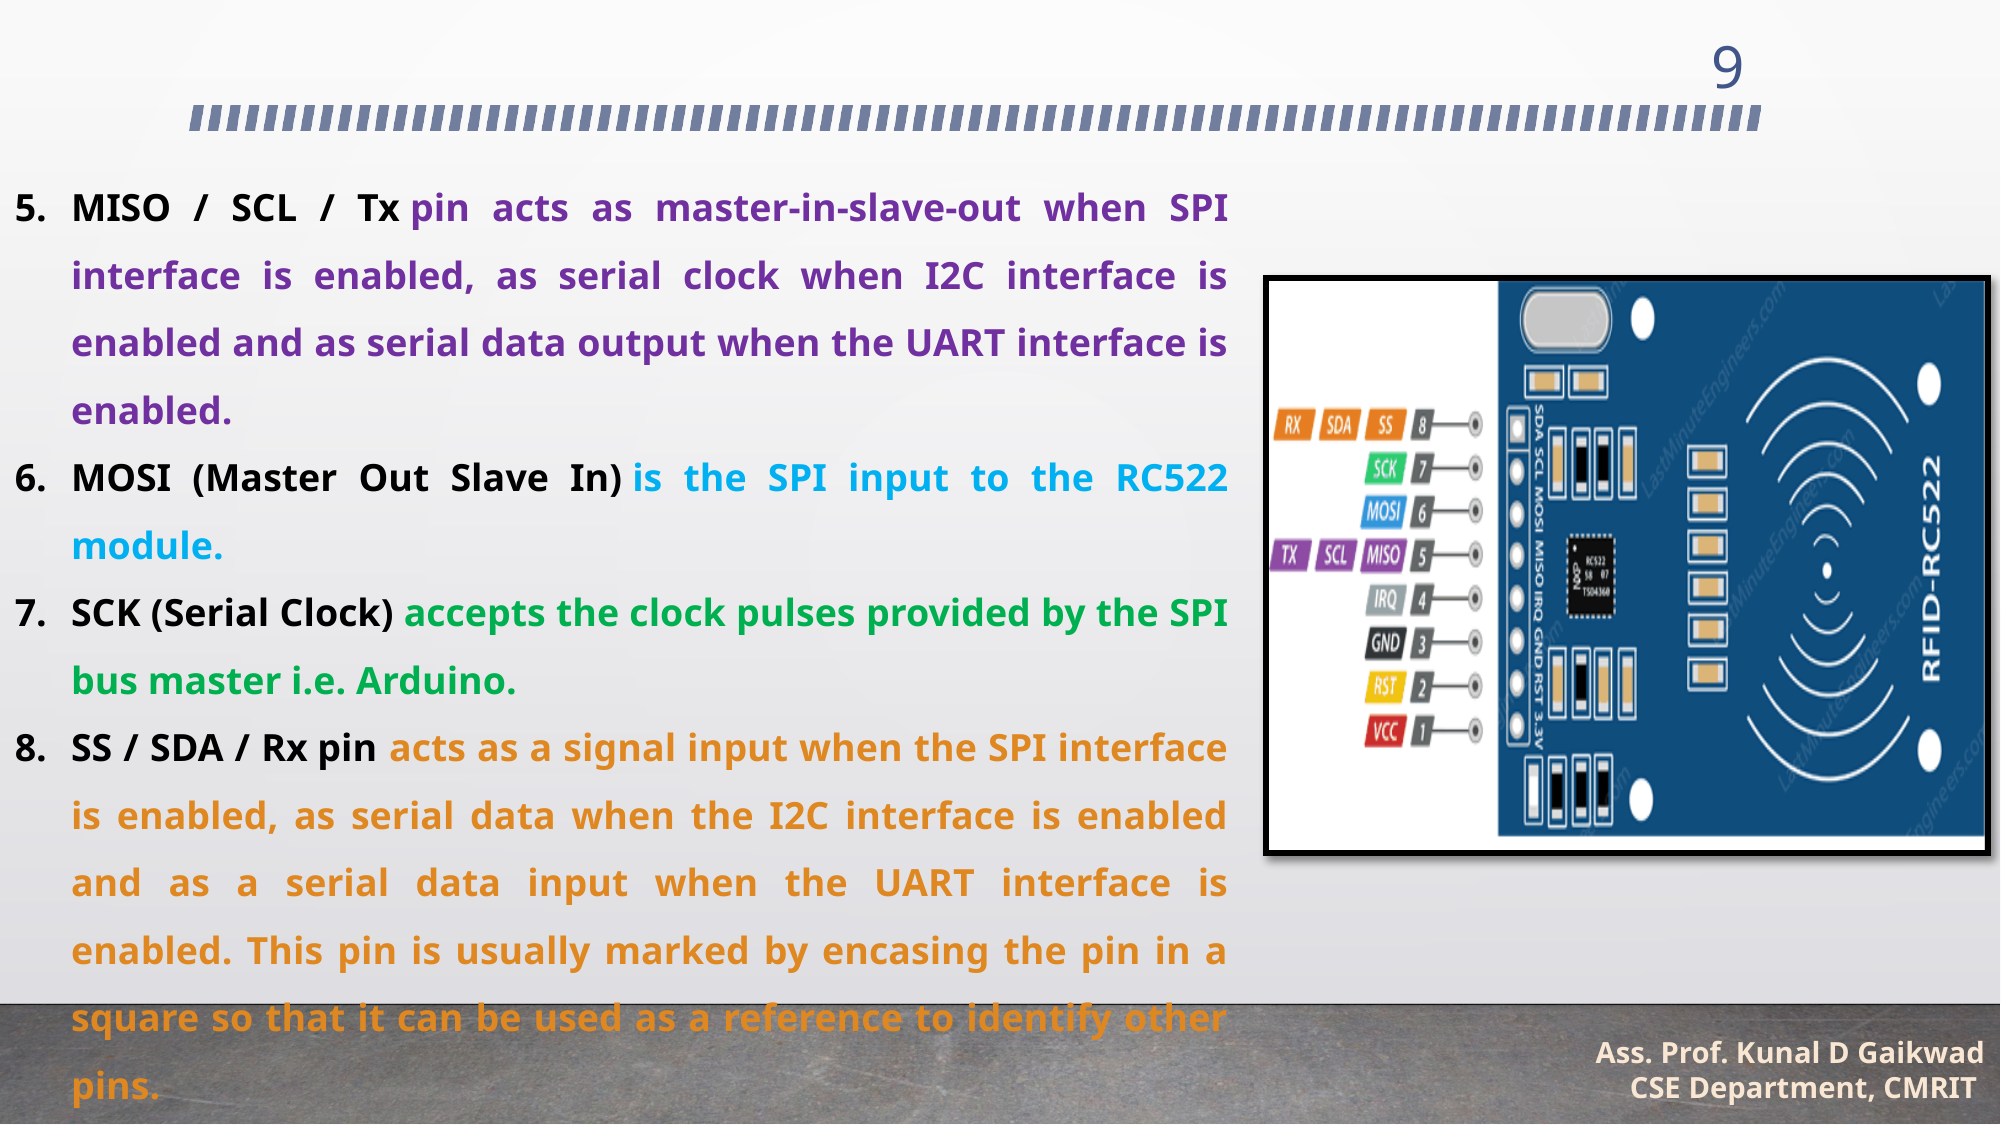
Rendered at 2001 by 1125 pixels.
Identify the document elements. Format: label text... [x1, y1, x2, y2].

slide_number 9 [1626, 22, 1760, 106]
picture [1268, 281, 1985, 851]
text_box Ass. Prof. Kunal D Gaikwad CSE Department, CMRIT [1244, 1026, 2000, 1125]
picture [1244, 1004, 2000, 1026]
text_box MISO / SCL / Tx pin acts as master-in-slave-out when SPI interface is enabled, as serial clock when I2C interface is enabled and as serial data output when the UART interface is enabled. MOSI (Master Out Slave In) is the SPI input to the RC522 module. SCK (Serial Clock) accepts the clock pulses provided by the SPI bus master i.e. Arduino. SS / SDA / Rx pin acts as a signal input when the SPI interface is enabled, as serial data when the I2C interface is enabled and as a serial data input when the UART interface is enabled. This pin is usually marked by encasing the pin in a square so that it can be used as a reference to identify other pins. [0, 154, 1244, 1125]
